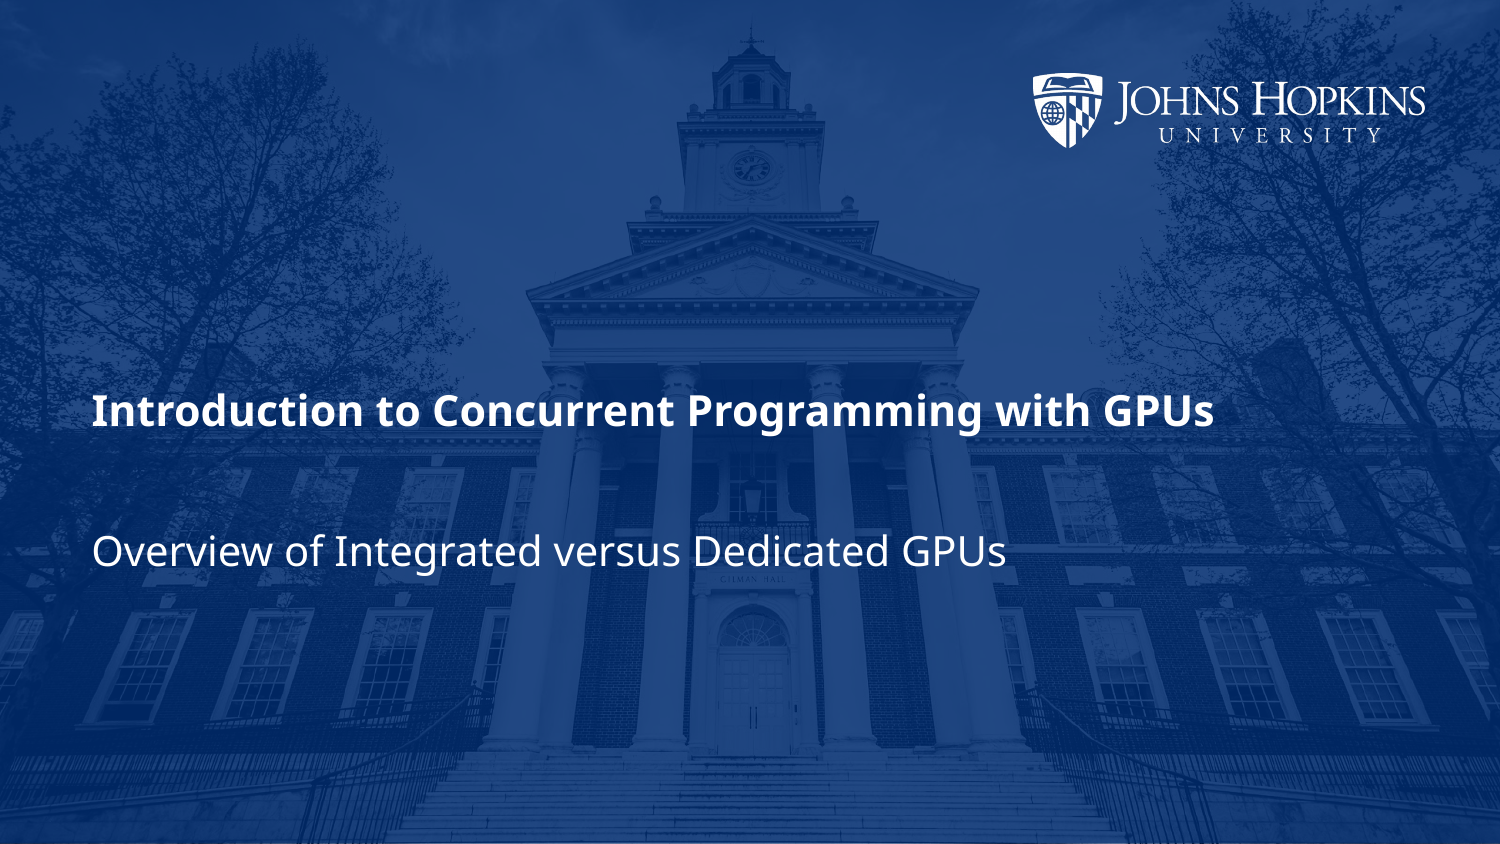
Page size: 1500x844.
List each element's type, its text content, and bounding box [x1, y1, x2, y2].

picture [1033, 73, 1425, 148]
list Overview of Integrated versus Dedicated GPUs [76, 522, 1425, 583]
title Introduction to Concurrent Programming with GPUs [76, 367, 1424, 457]
